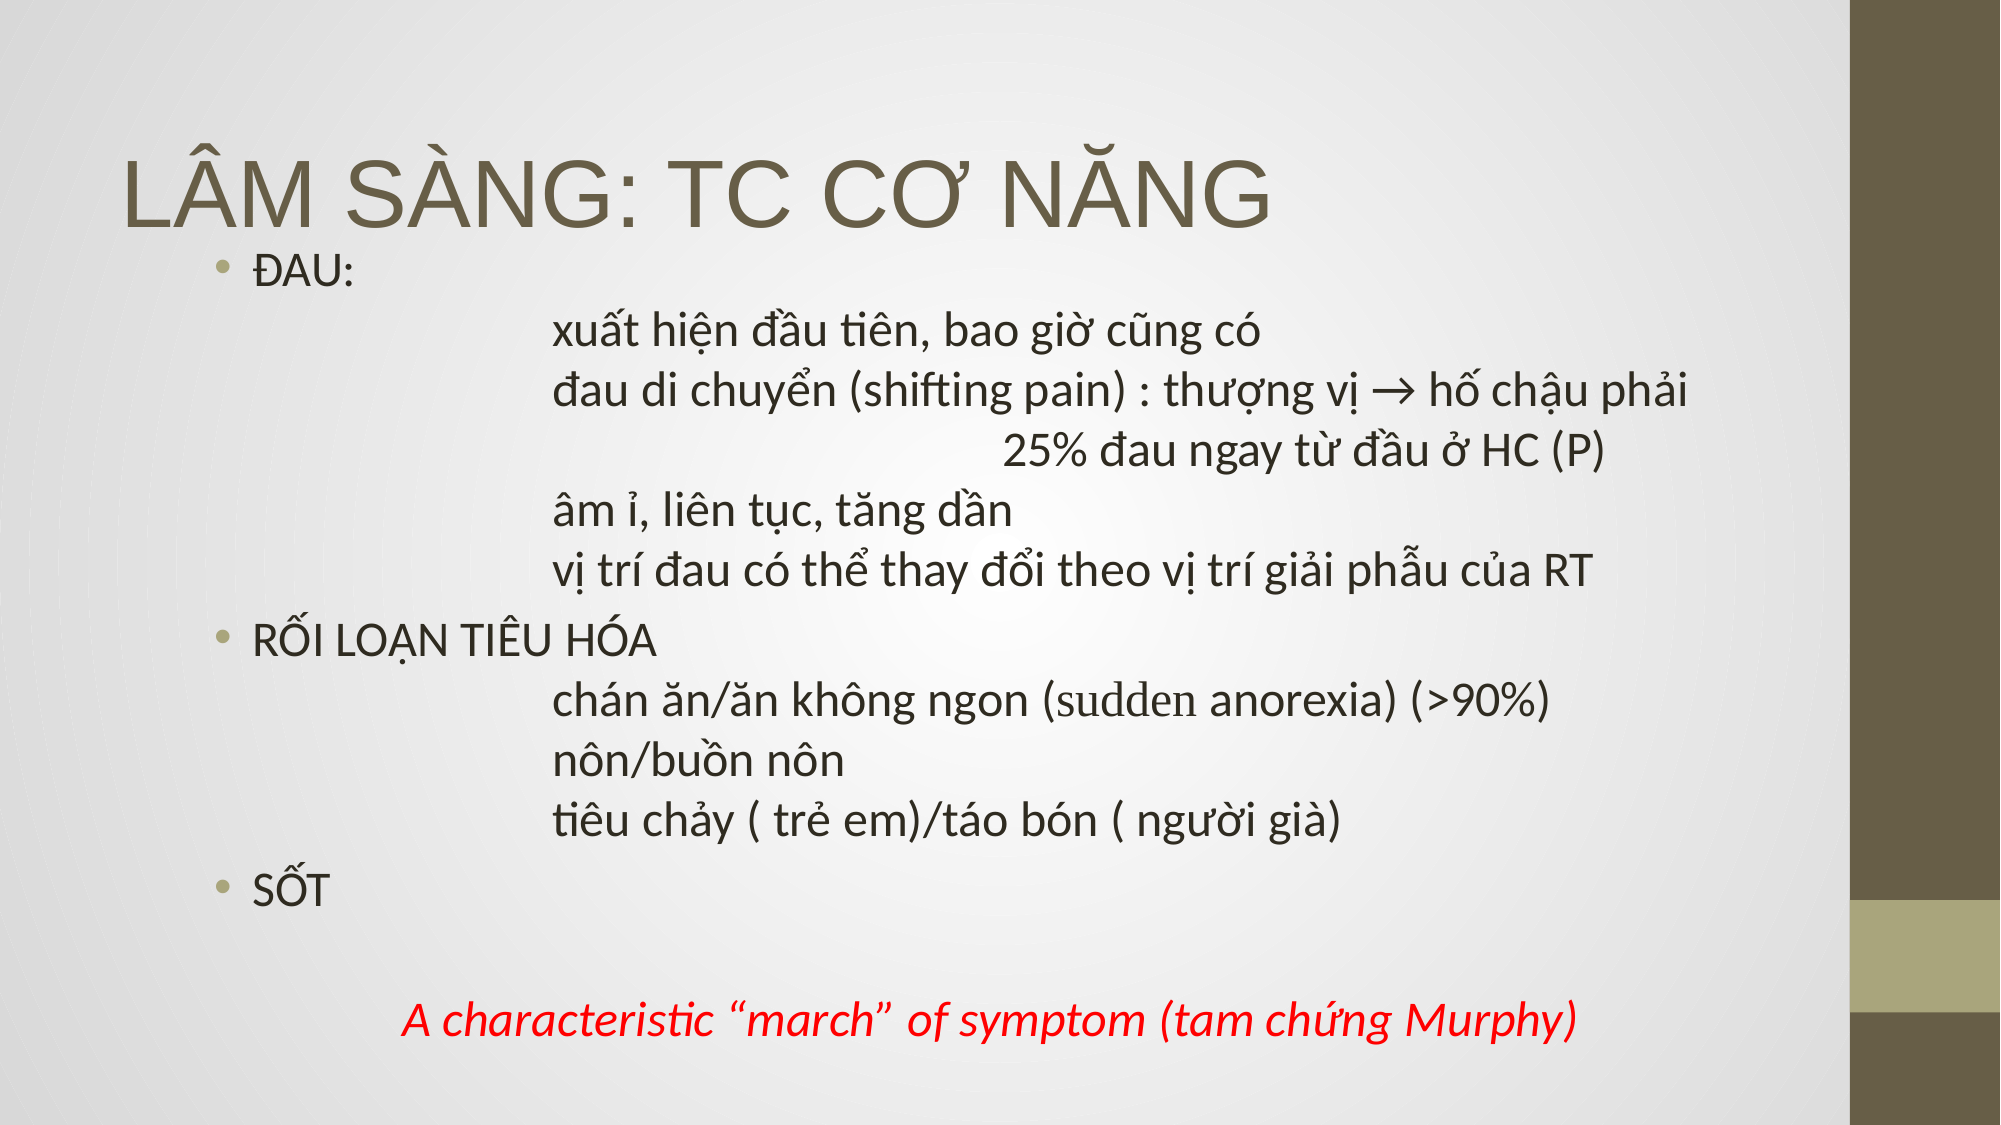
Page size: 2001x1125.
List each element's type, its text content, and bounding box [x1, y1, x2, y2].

title LÂM SÀNG: TC CƠ NĂNG [105, 74, 1649, 304]
list ĐAU: xuất hiện đầu tiên, bao giờ cũng có đau di chuyển (shifting pain) : thượng vị → hố chậu phải 25% đau ngay từ đầu ở HC (P) âm ỉ, liên tục, tăng dần vị trí đau có thể thay đổi theo vị trí giải phẫu của RT RỐI LOẠN TIÊU HÓA chán ăn/ăn không ngon (sudden anorexia) (>90%) nôn/buồn nôn tiêu chảy ( trẻ em)/táo bón ( người già) SỐT A characteristic “march” of symptom (tam chứng Murphy) [181, 228, 1800, 1002]
